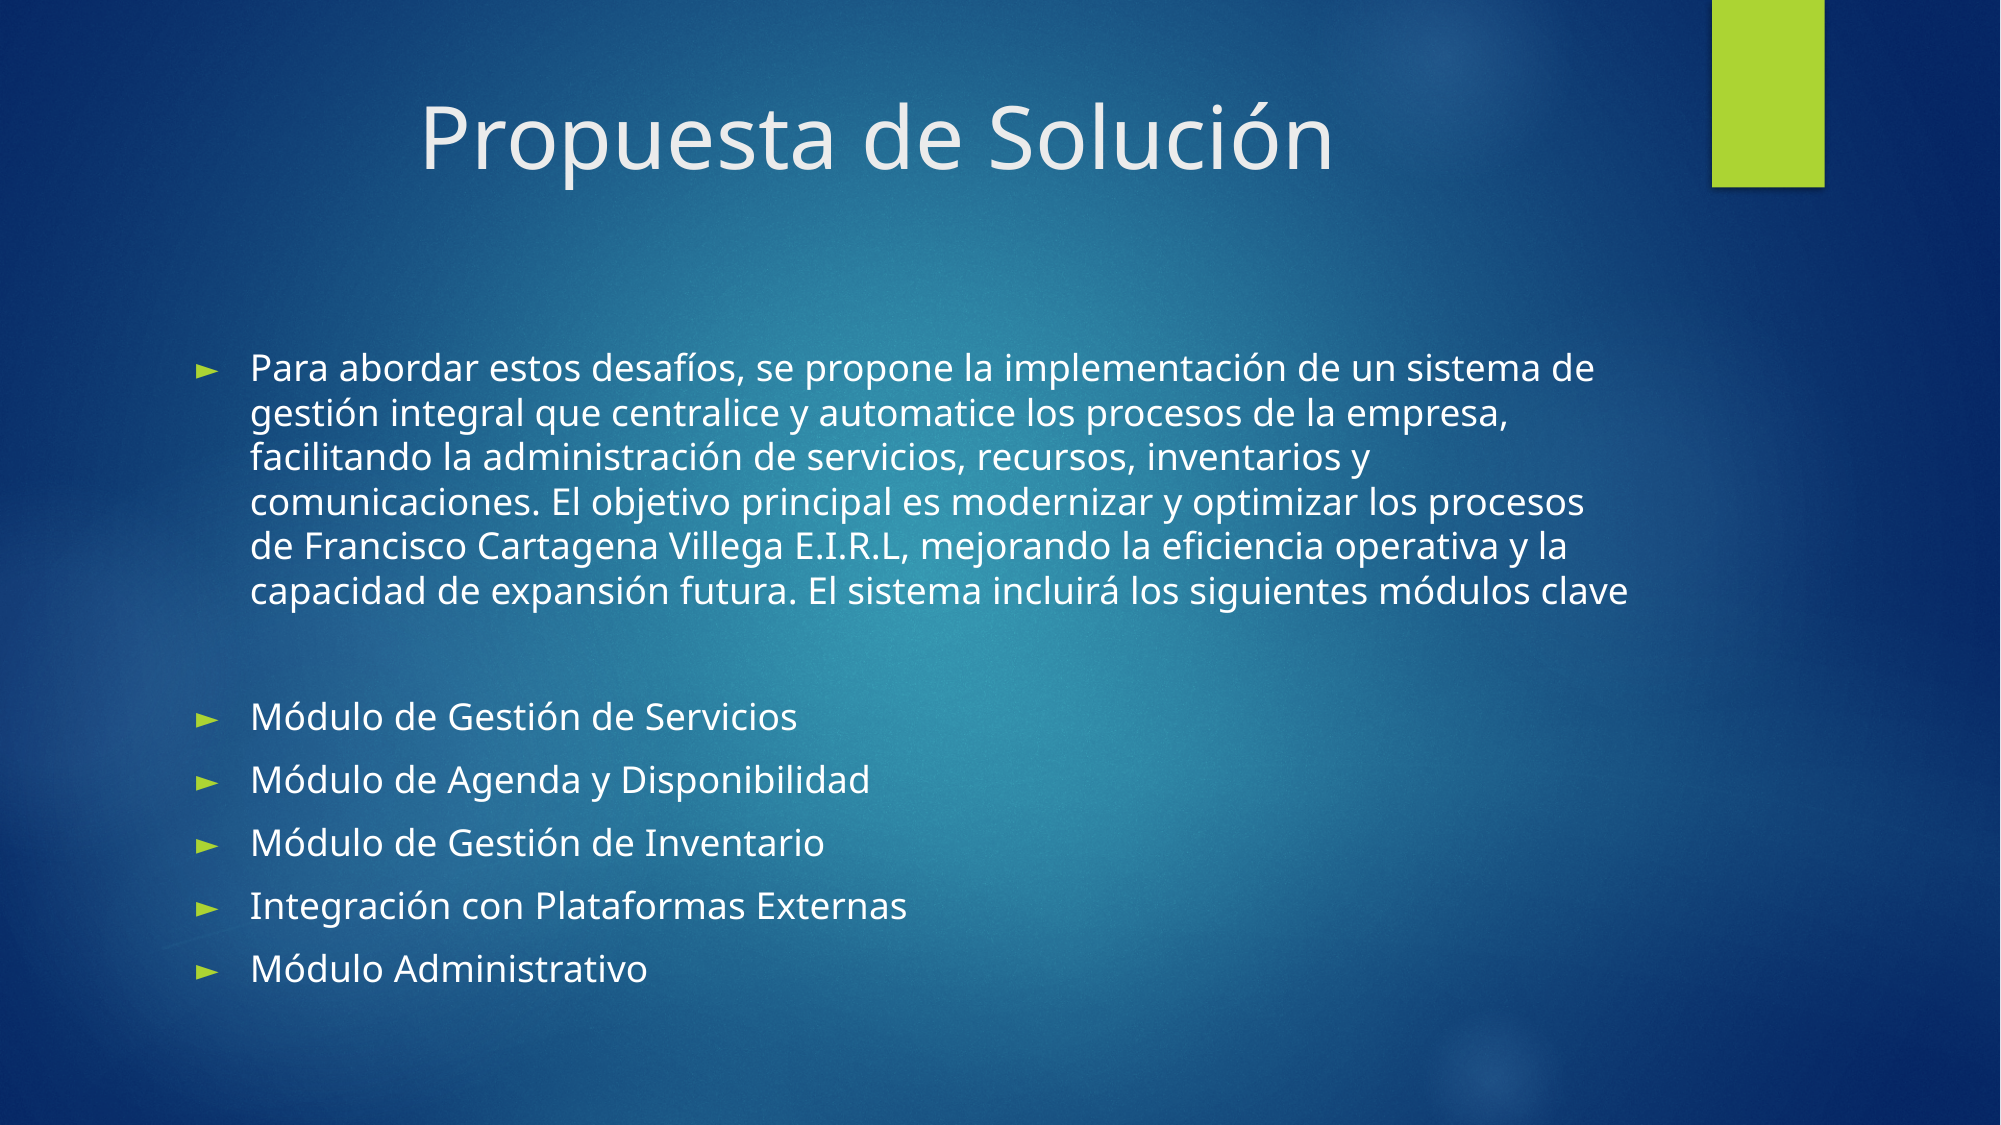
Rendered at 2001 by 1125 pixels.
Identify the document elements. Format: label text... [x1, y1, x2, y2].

picture [0, 0, 2001, 1125]
list Para abordar estos desafíos, se propone la implementación de un sistema de gestión integral que centralice y automatice los procesos de la empresa, facilitando la administración de servicios, recursos, inventarios y comunicaciones. El objetivo principal es modernizar y optimizar los procesos de Francisco Cartagena Villega E.I.R.L, mejorando la eficiencia operativa y la capacidad de expansión futura. El sistema incluirá los siguientes módulos clave Módulo de Gestión de Servicios Módulo de Agenda y Disponibilidad Módulo de Gestión de Inventario Integración con Plataformas Externas Módulo Administrativo [181, 336, 1649, 1025]
title Propuesta de Solución [106, 74, 1649, 304]
